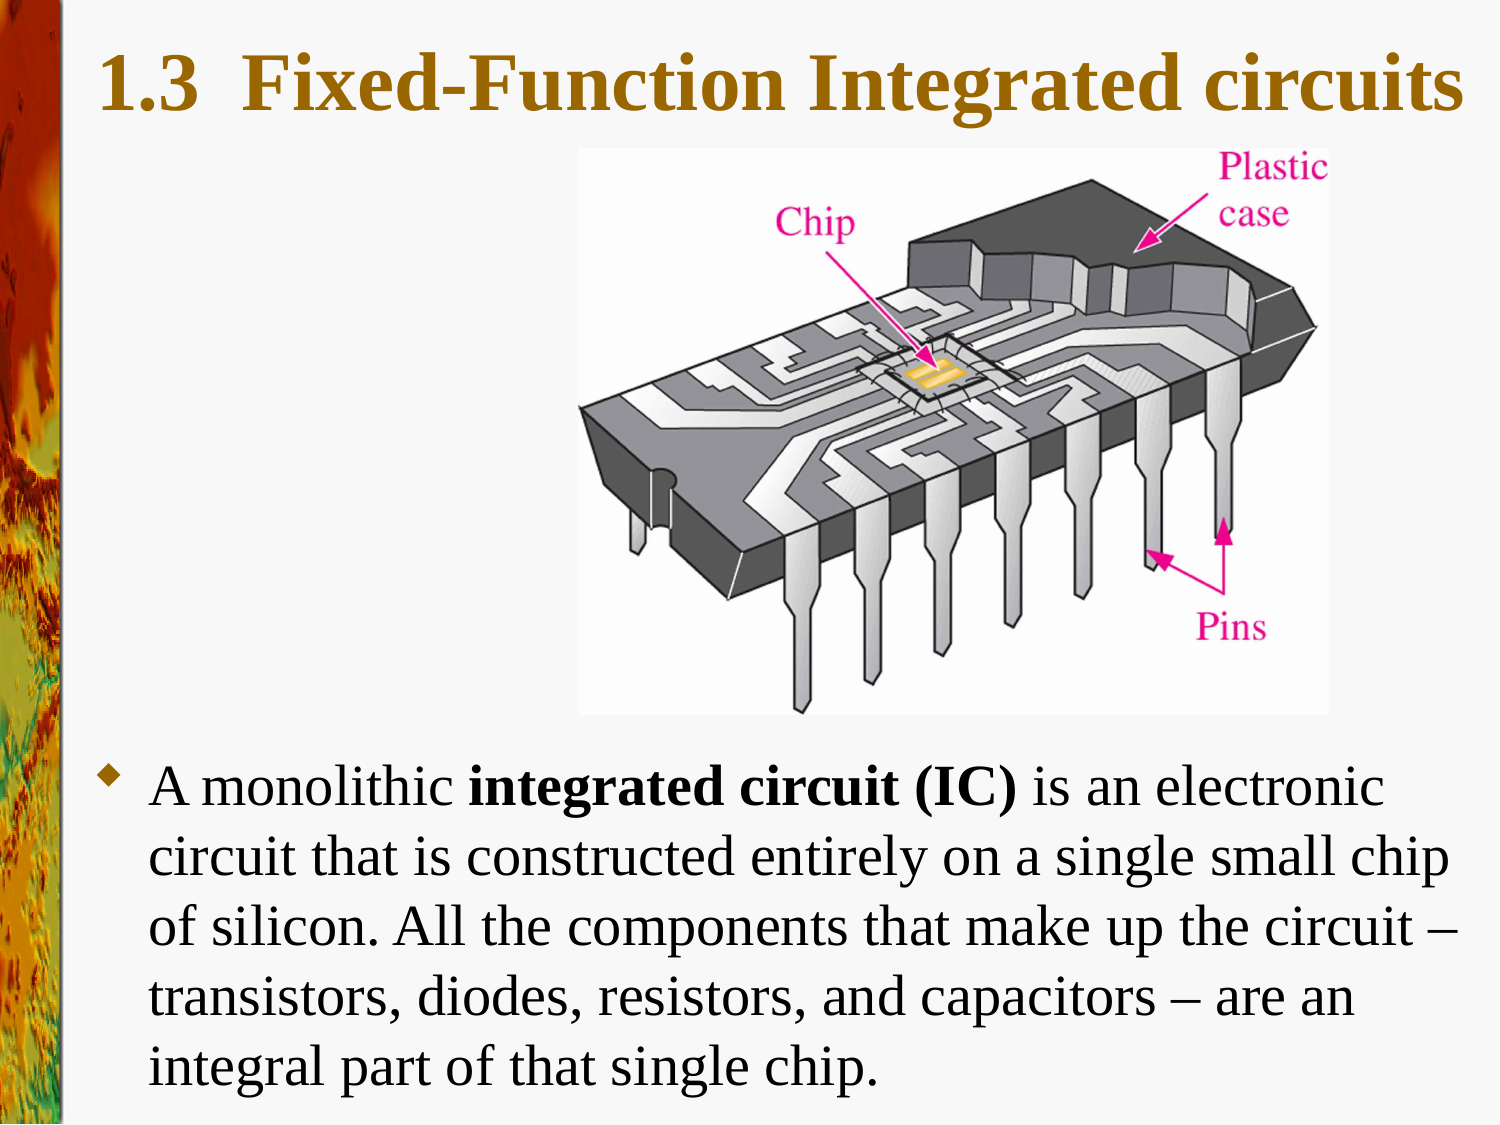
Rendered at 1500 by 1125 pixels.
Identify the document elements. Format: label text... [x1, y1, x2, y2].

text_box 1.3 Fixed-Function Integrated circuits [64, 19, 1498, 135]
list A monolithic integrated circuit (IC) is an electronic circuit that is constructed entirely on a single small chip of silicon. All the components that make up the circuit – transistors, diodes, resistors, and capacitors – are an integral part of that single chip. [76, 739, 1476, 909]
picture [578, 148, 1330, 715]
picture [0, 0, 65, 1124]
